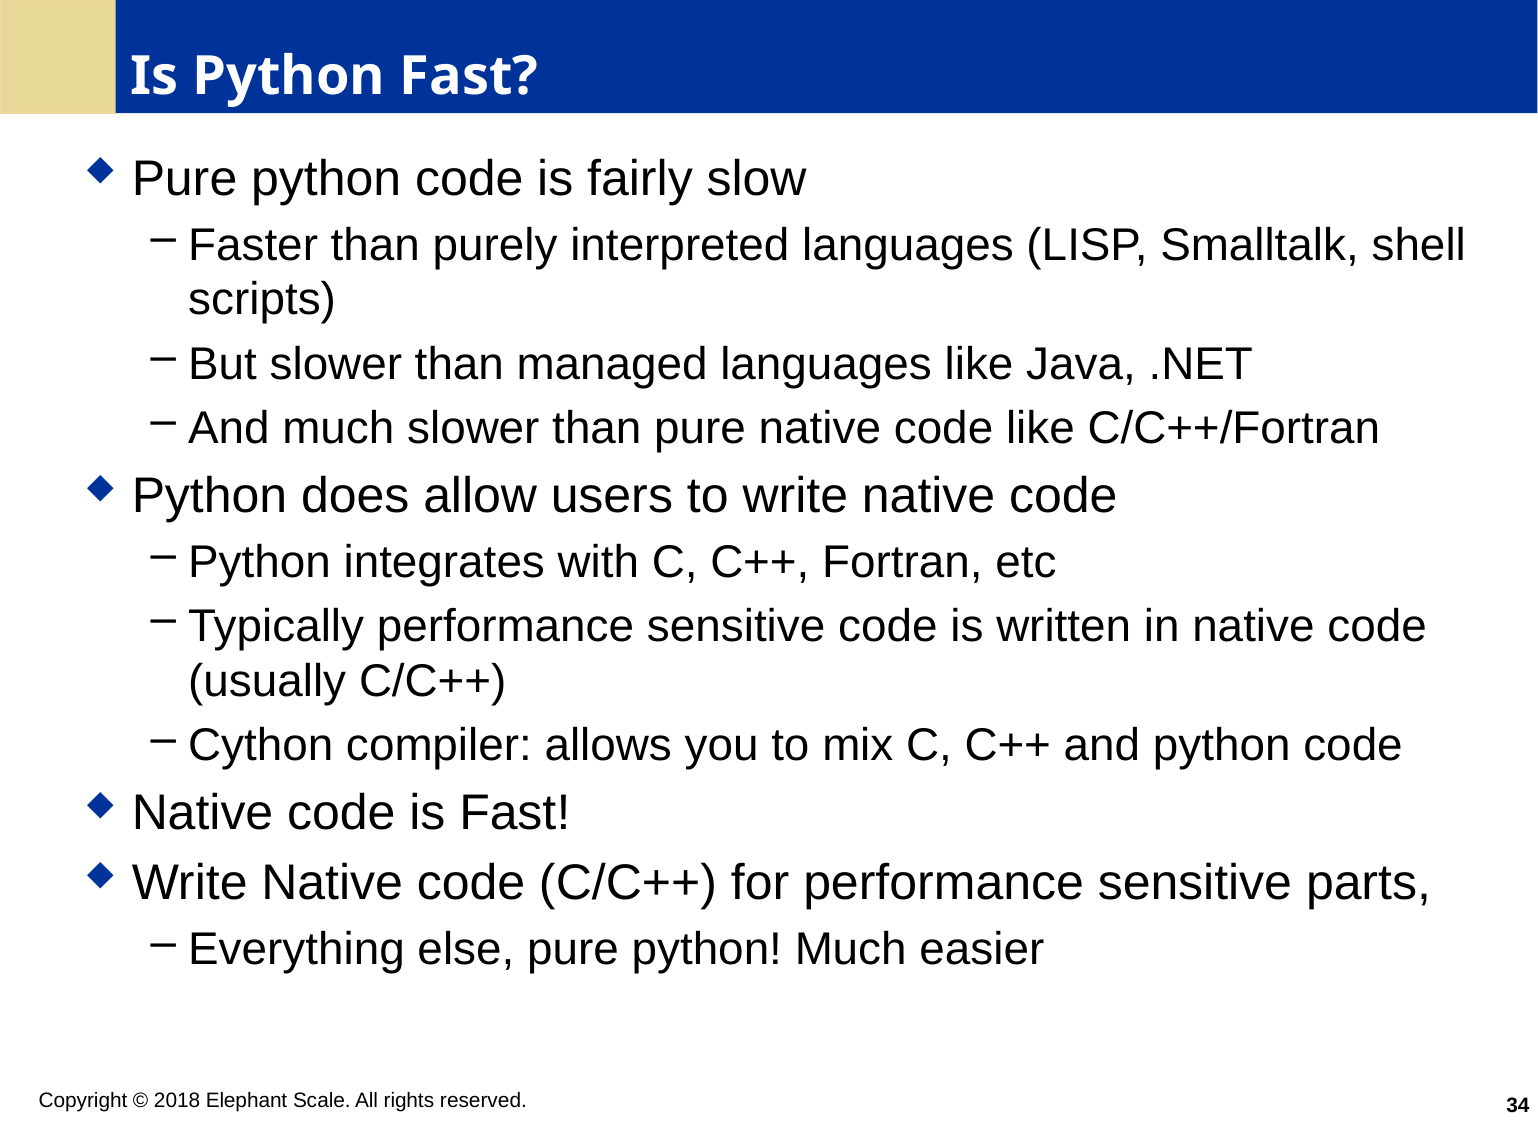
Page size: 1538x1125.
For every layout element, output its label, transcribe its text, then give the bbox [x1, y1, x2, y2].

title Is Python Fast? [115, 0, 1538, 114]
picture [0, 0, 115, 114]
footer Copyright © 2018 Elephant Scale. All rights reserved. [38, 1088, 932, 1112]
list Pure python code is fairly slow Faster than purely interpreted languages (LISP, Smalltalk, shell scripts) But slower than managed languages like Java, .NET And much slower than pure native code like C/C++/Fortran Python does allow users to write native code Python integrates with C, C++, Fortran, etc Typically performance sensitive code is written in native code (usually C/C++) Cython compiler: allows you to mix C, C++ and python code Native code is Fast! Write Native code (C/C++) for performance sensitive parts, Everything else, pure python! Much easier [68, 137, 1494, 1051]
slide_number 34 [1439, 1079, 1530, 1117]
